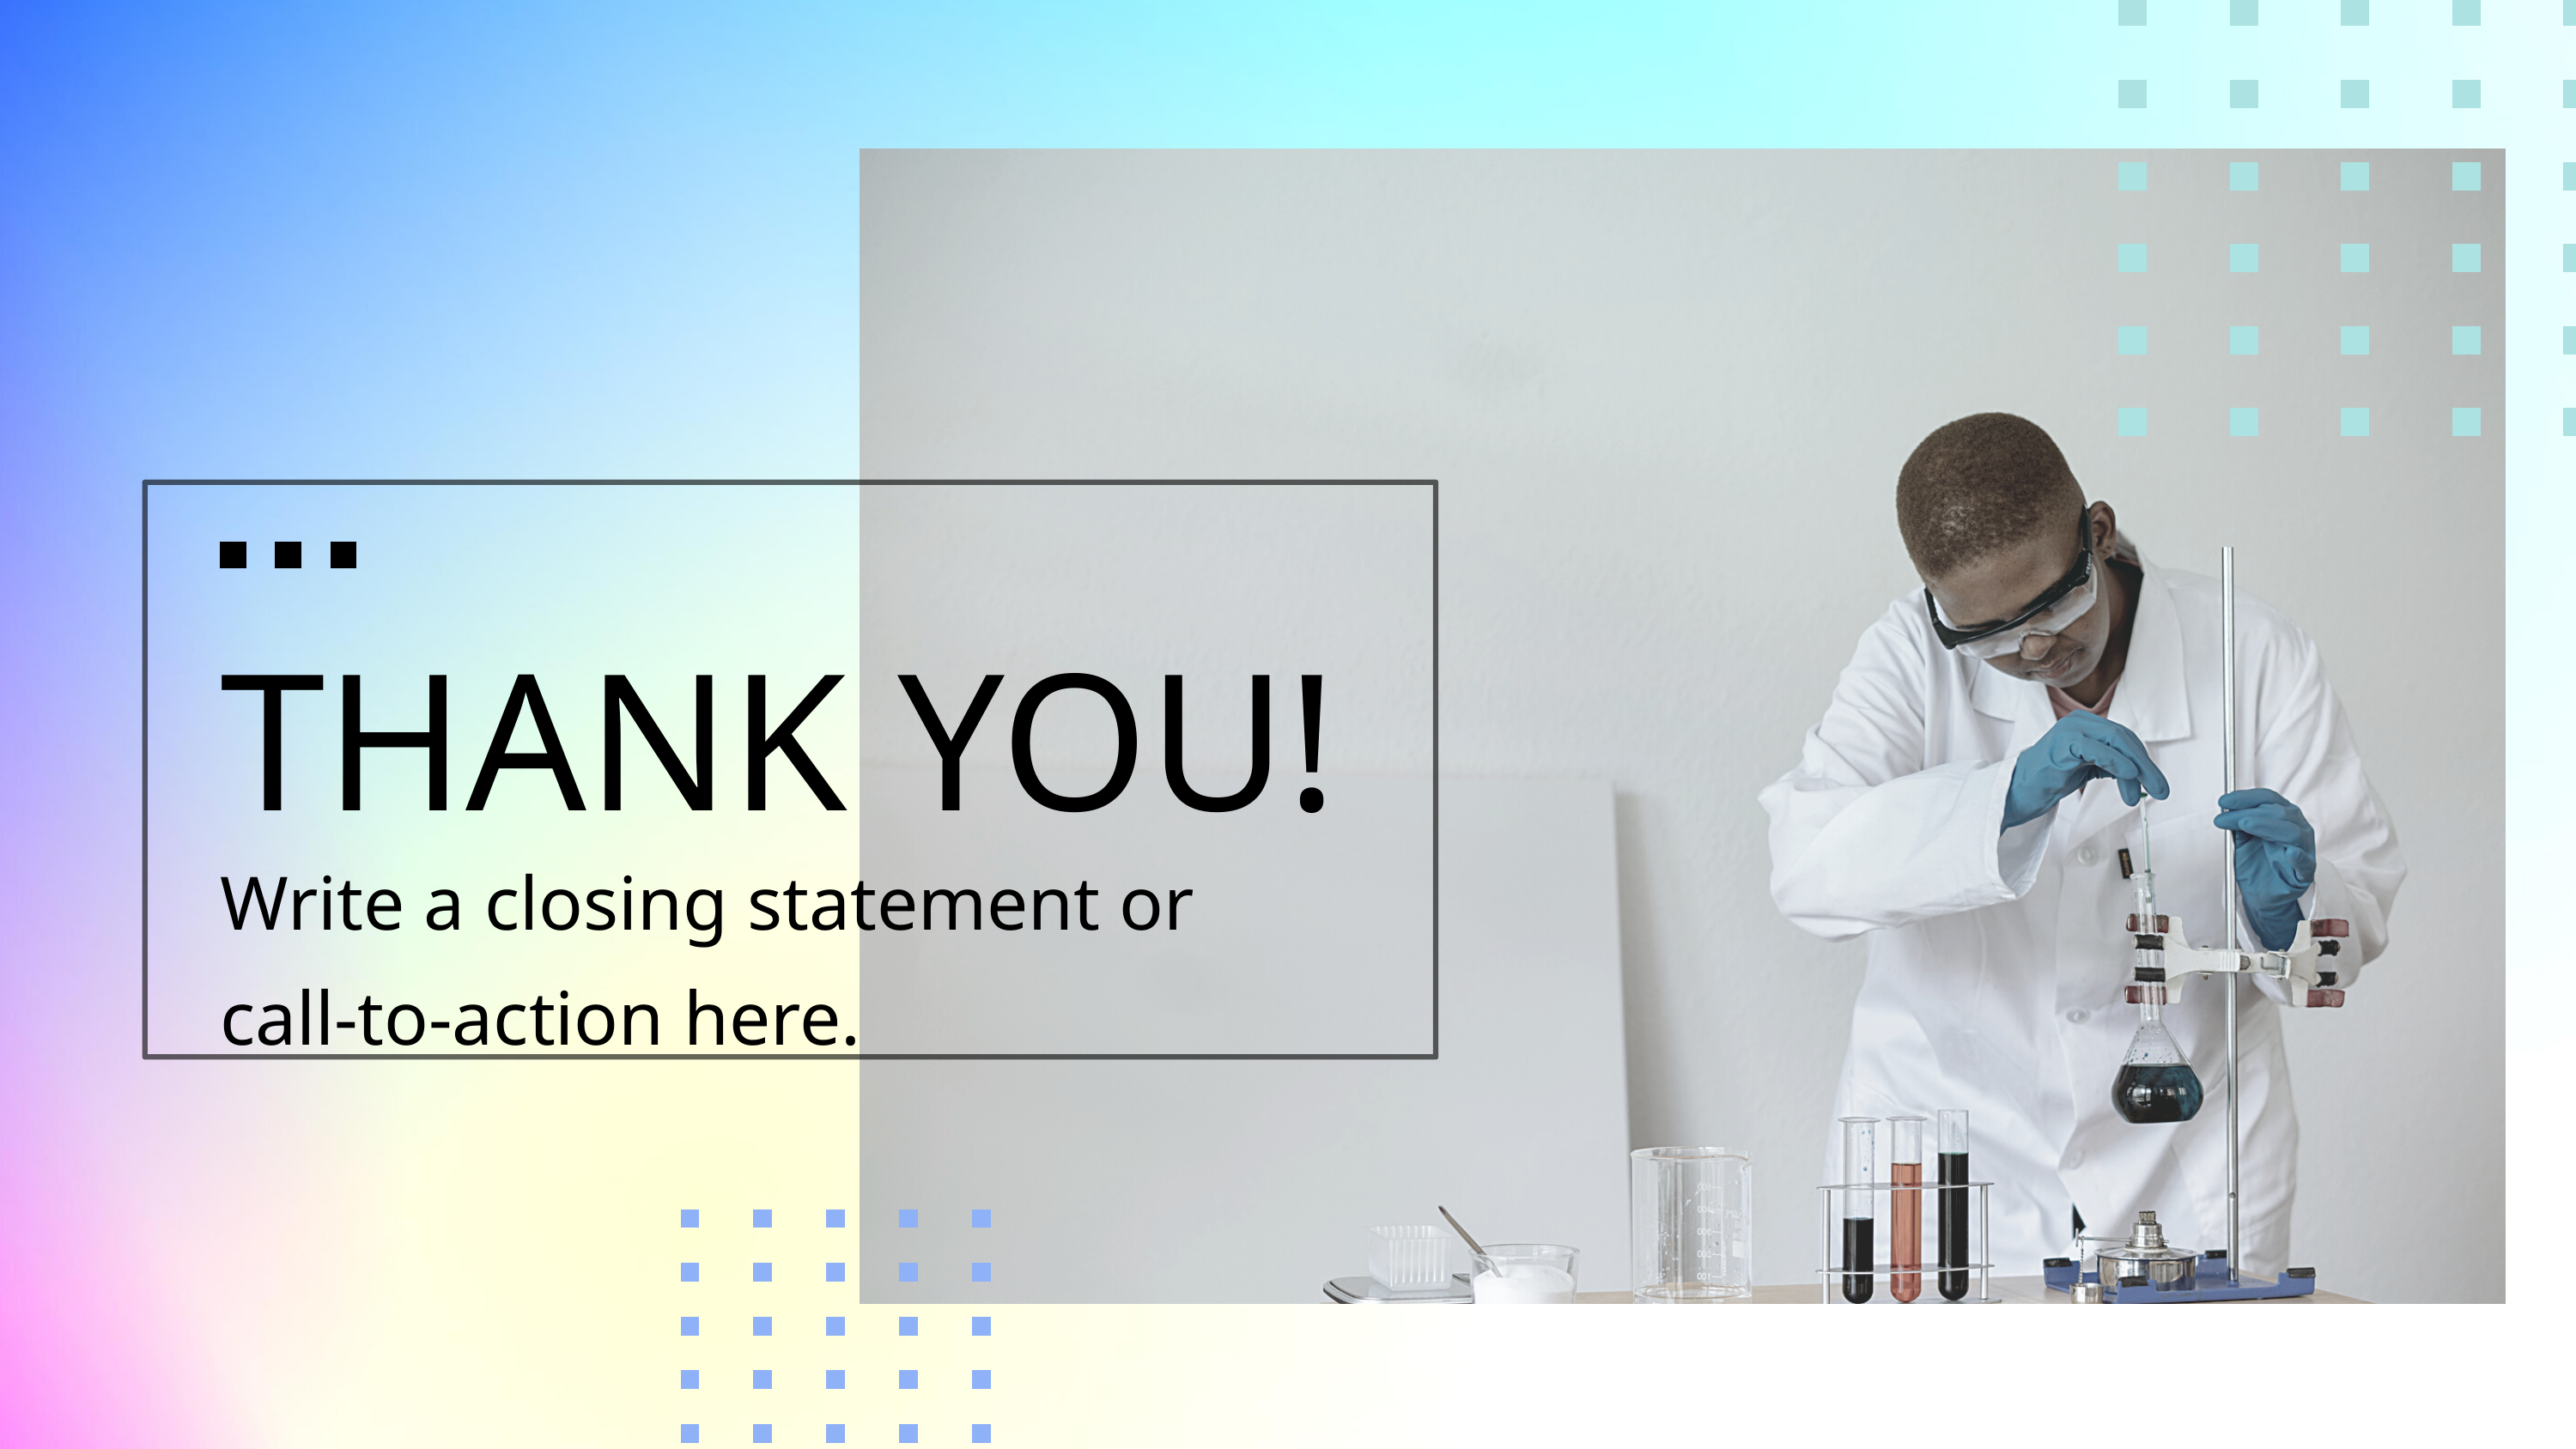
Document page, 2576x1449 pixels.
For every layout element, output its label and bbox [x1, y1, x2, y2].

text_box [219, 540, 357, 568]
text_box [2117, 0, 2576, 437]
picture [0, 0, 2576, 1449]
text_box [680, 1207, 991, 1449]
text_box [144, 452, 1437, 1058]
